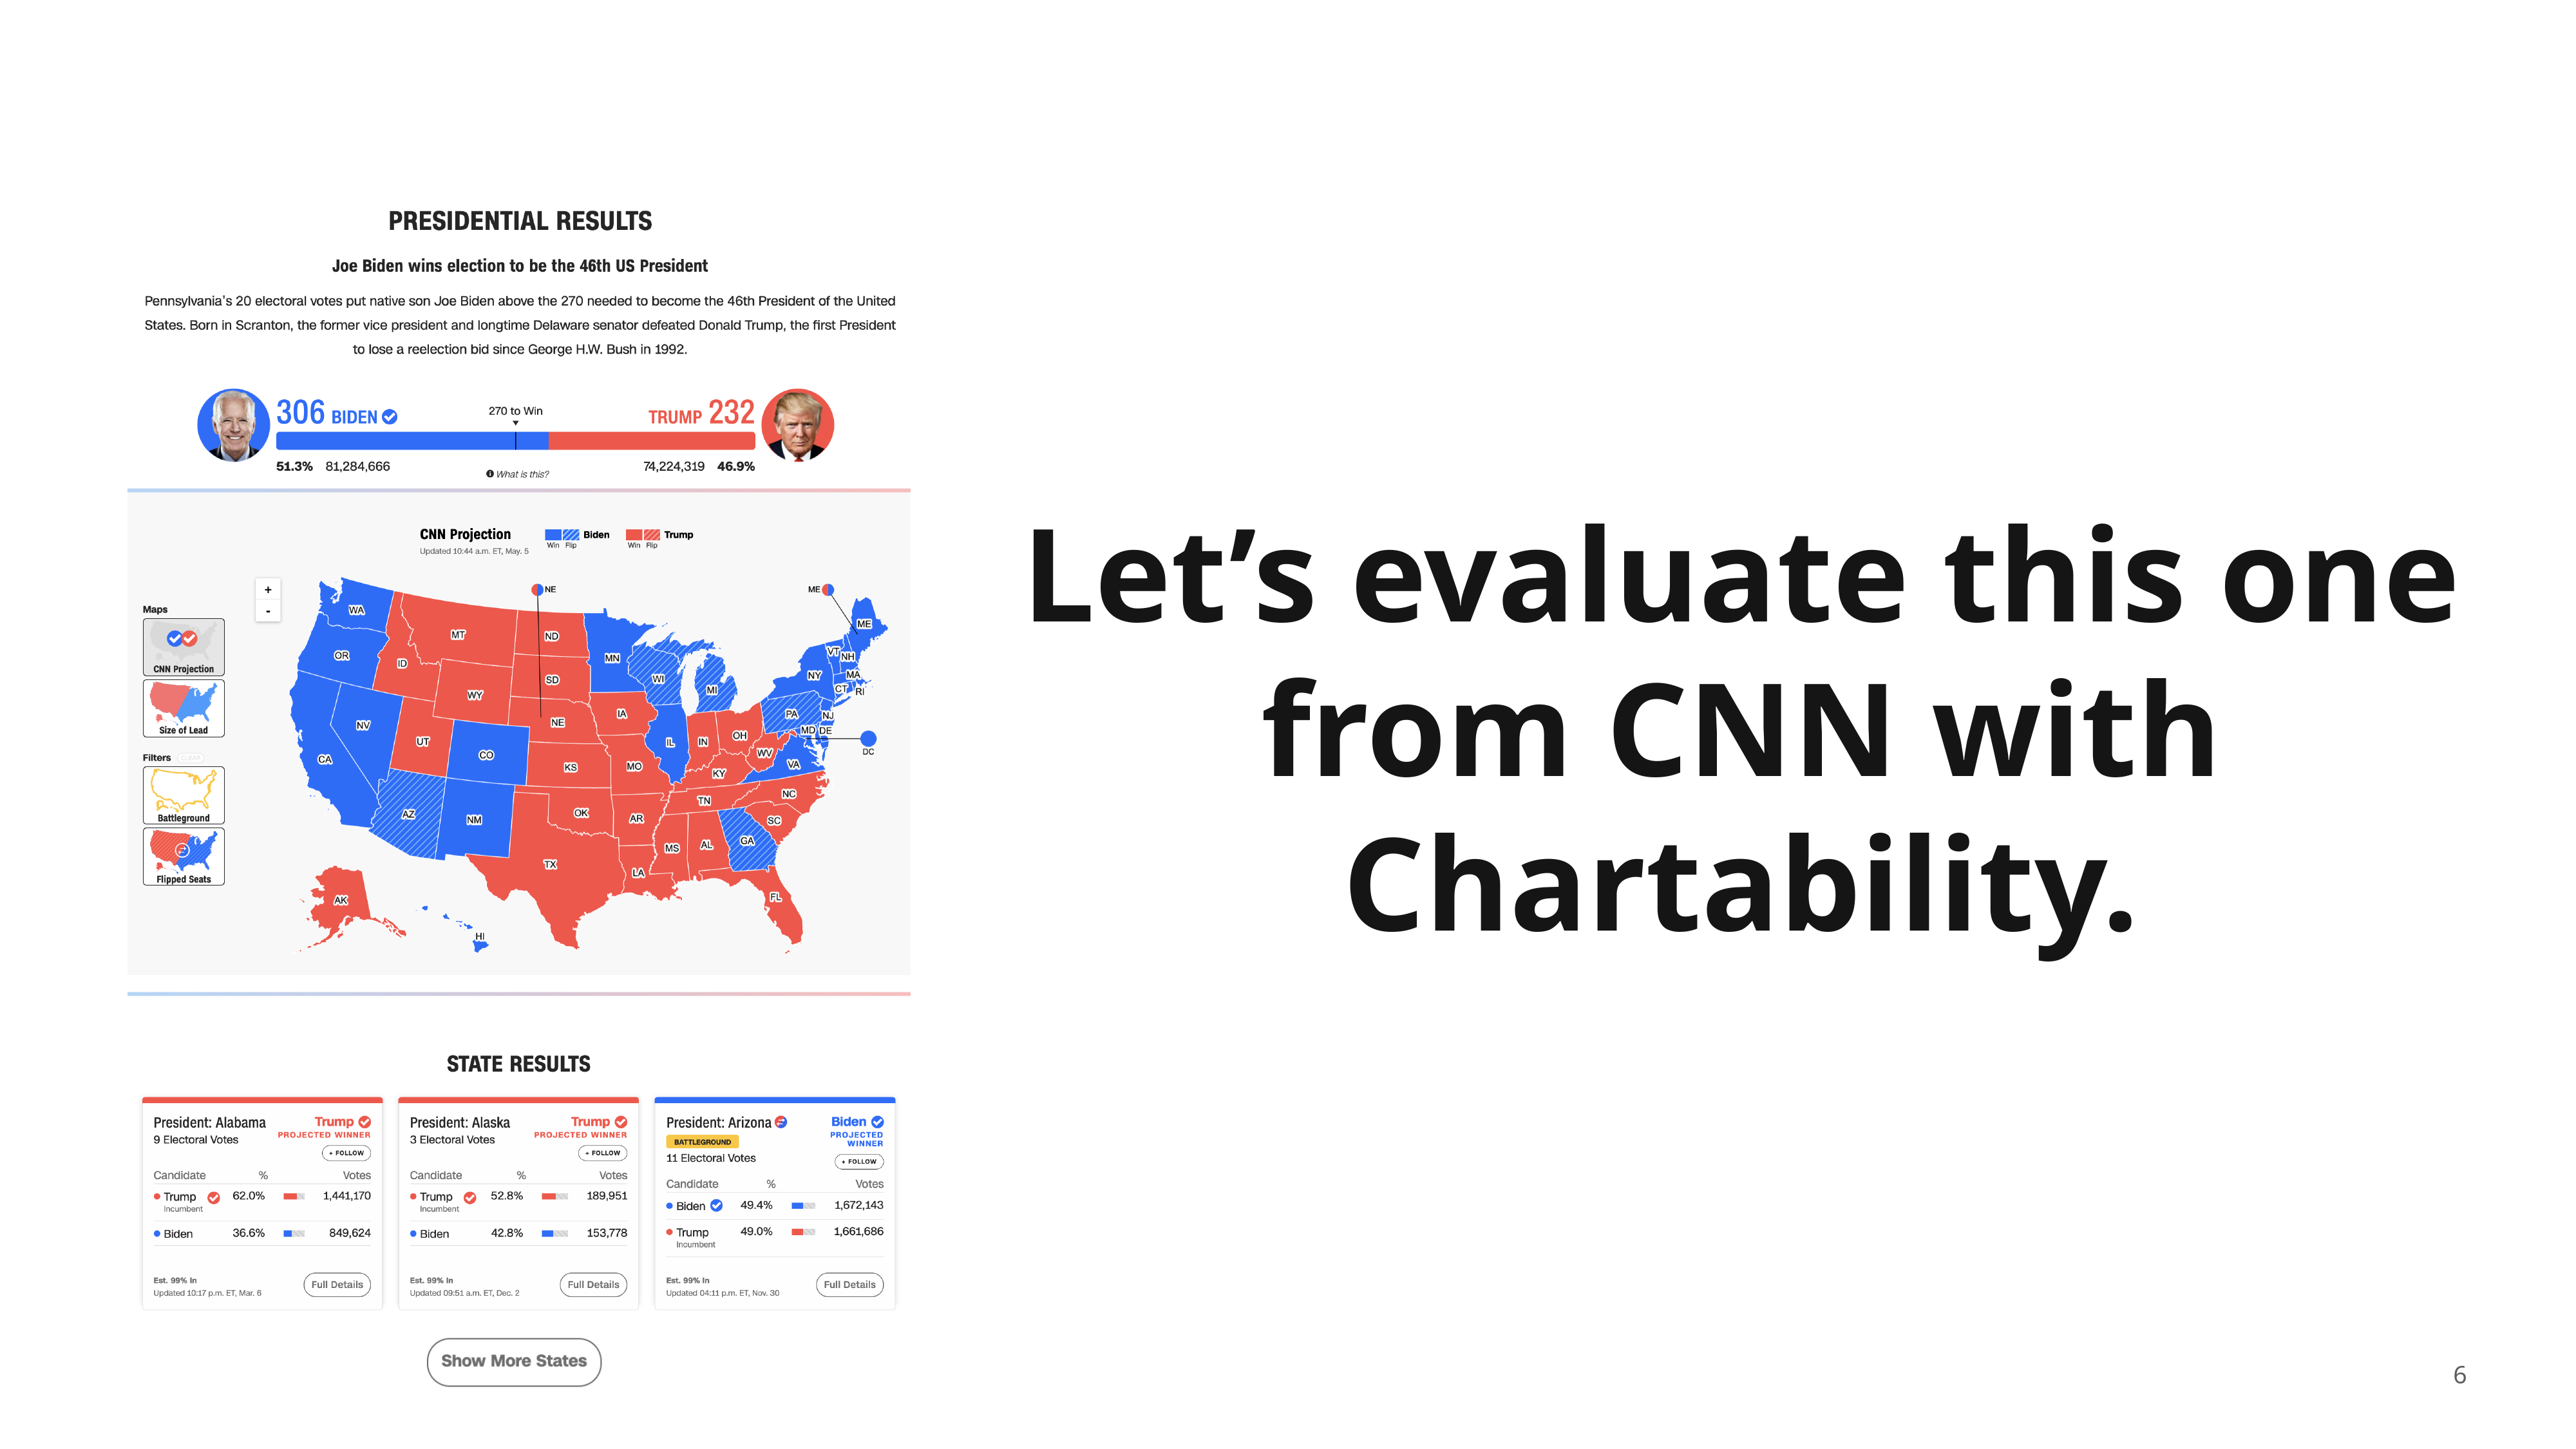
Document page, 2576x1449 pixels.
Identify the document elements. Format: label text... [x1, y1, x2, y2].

picture [127, 379, 911, 1406]
picture [127, 196, 911, 363]
text_box Let’s evaluate this one from CNN with Chartability. [981, 487, 2501, 962]
text_box 6 [2423, 1354, 2488, 1422]
